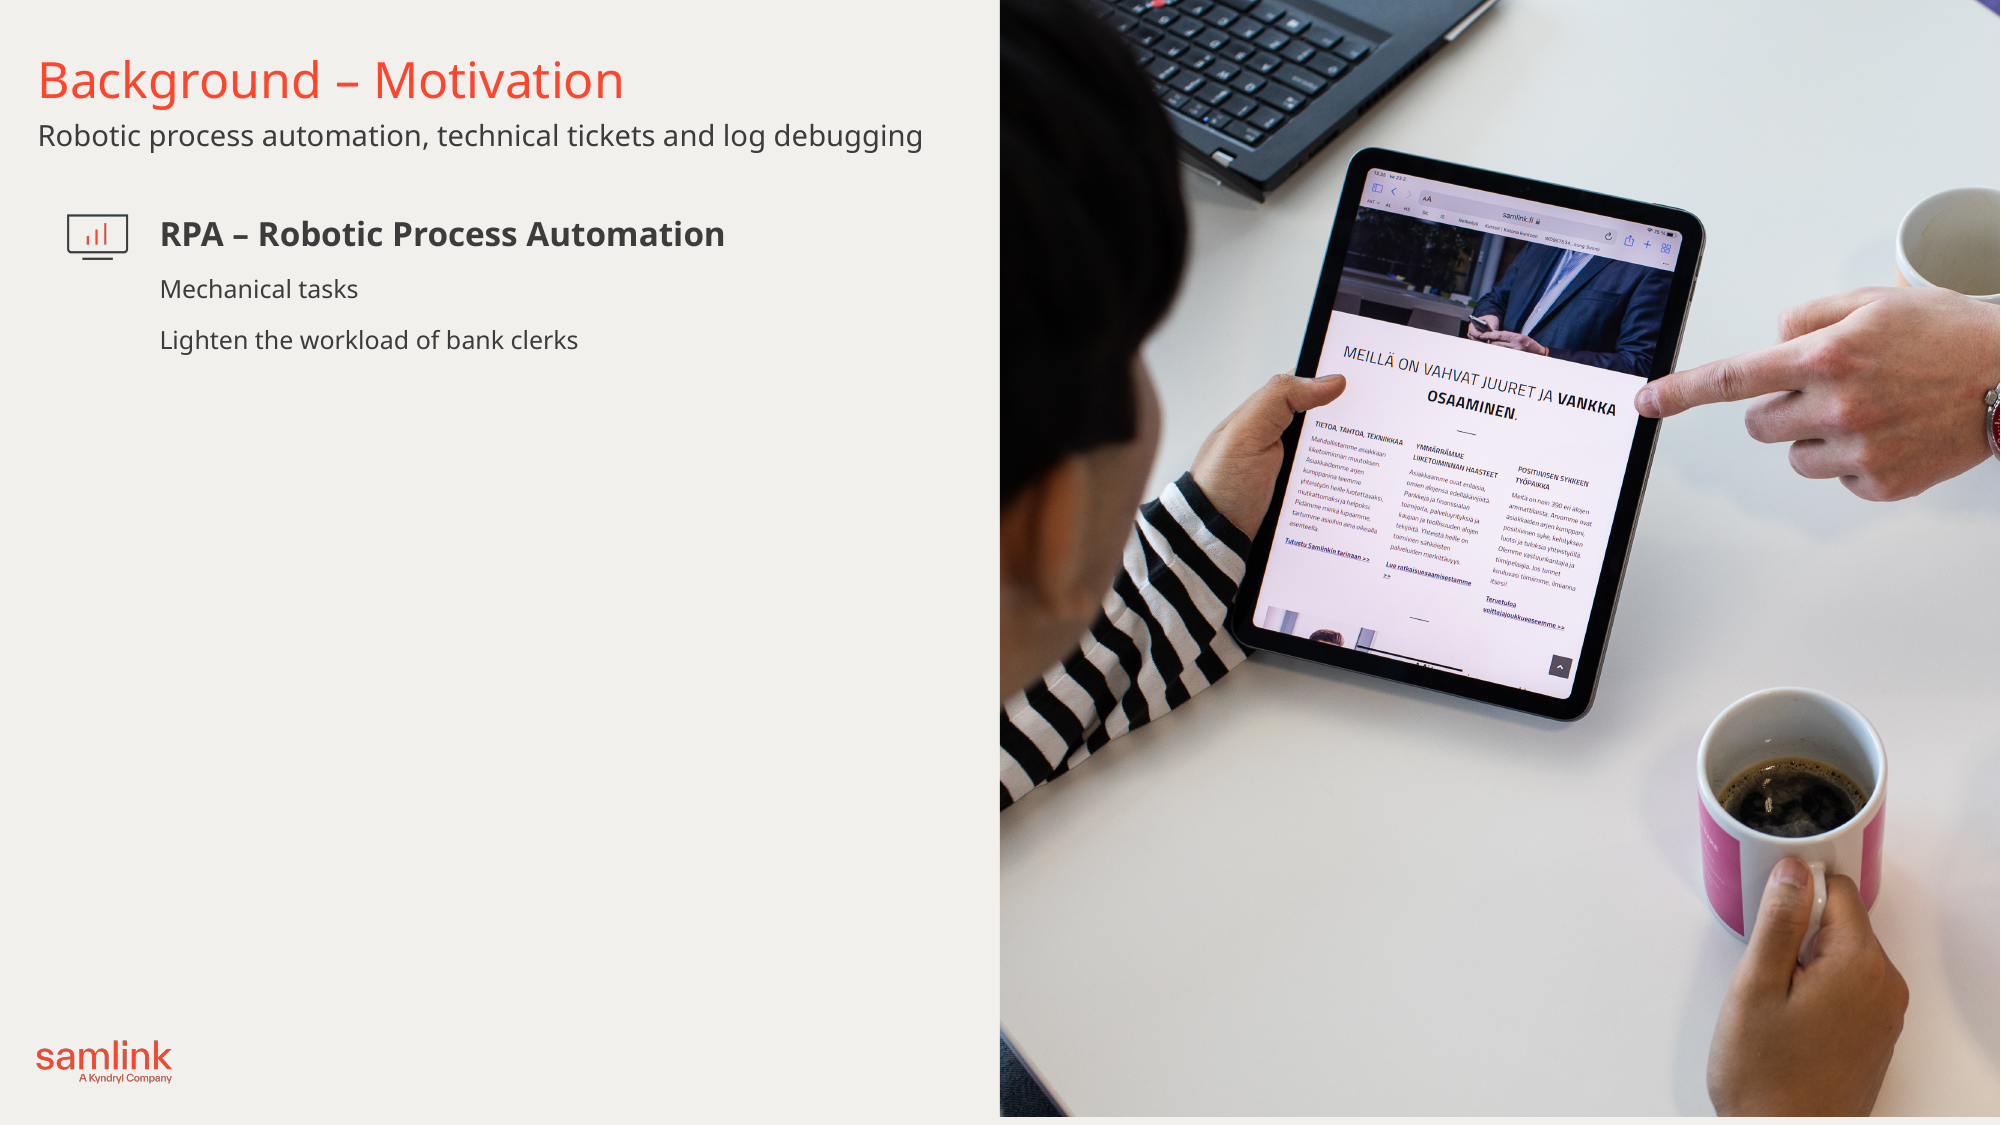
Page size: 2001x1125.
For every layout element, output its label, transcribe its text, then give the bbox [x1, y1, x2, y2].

picture [37, 177, 158, 297]
title Background – Motivation [37, 48, 999, 95]
list RPA – Robotic Process Automation Mechanical tasks Lighten the workload of bank clerks [159, 213, 878, 379]
picture [999, 0, 2000, 1125]
picture [16, 1020, 192, 1102]
list Robotic process automation, technical tickets and log debugging [37, 116, 999, 168]
